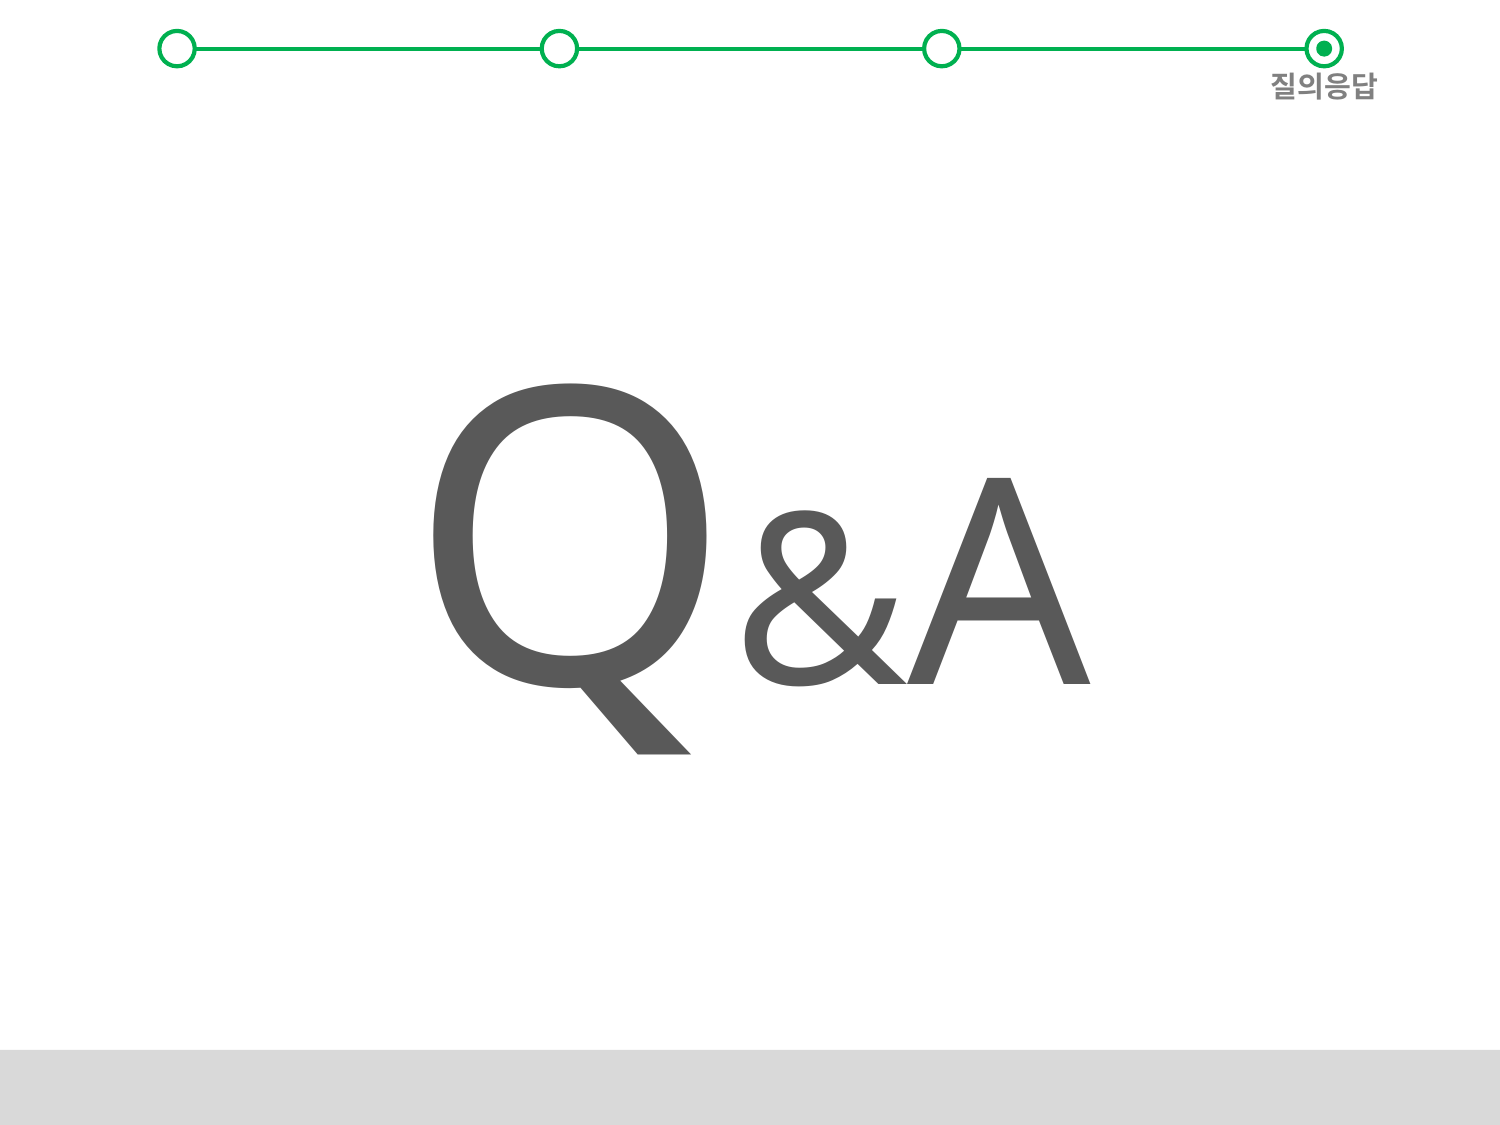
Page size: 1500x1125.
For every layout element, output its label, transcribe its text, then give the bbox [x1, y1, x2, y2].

text_box [542, 58, 577, 69]
list Q&A [75, 262, 1425, 1005]
text_box [539, 28, 580, 48]
text_box [0, 1048, 1500, 1125]
text_box [922, 28, 962, 48]
text_box [1304, 28, 1344, 61]
text_box [1316, 40, 1333, 57]
text_box [157, 28, 197, 69]
text_box [924, 58, 960, 69]
text_box 질의응답 [1200, 61, 1449, 112]
